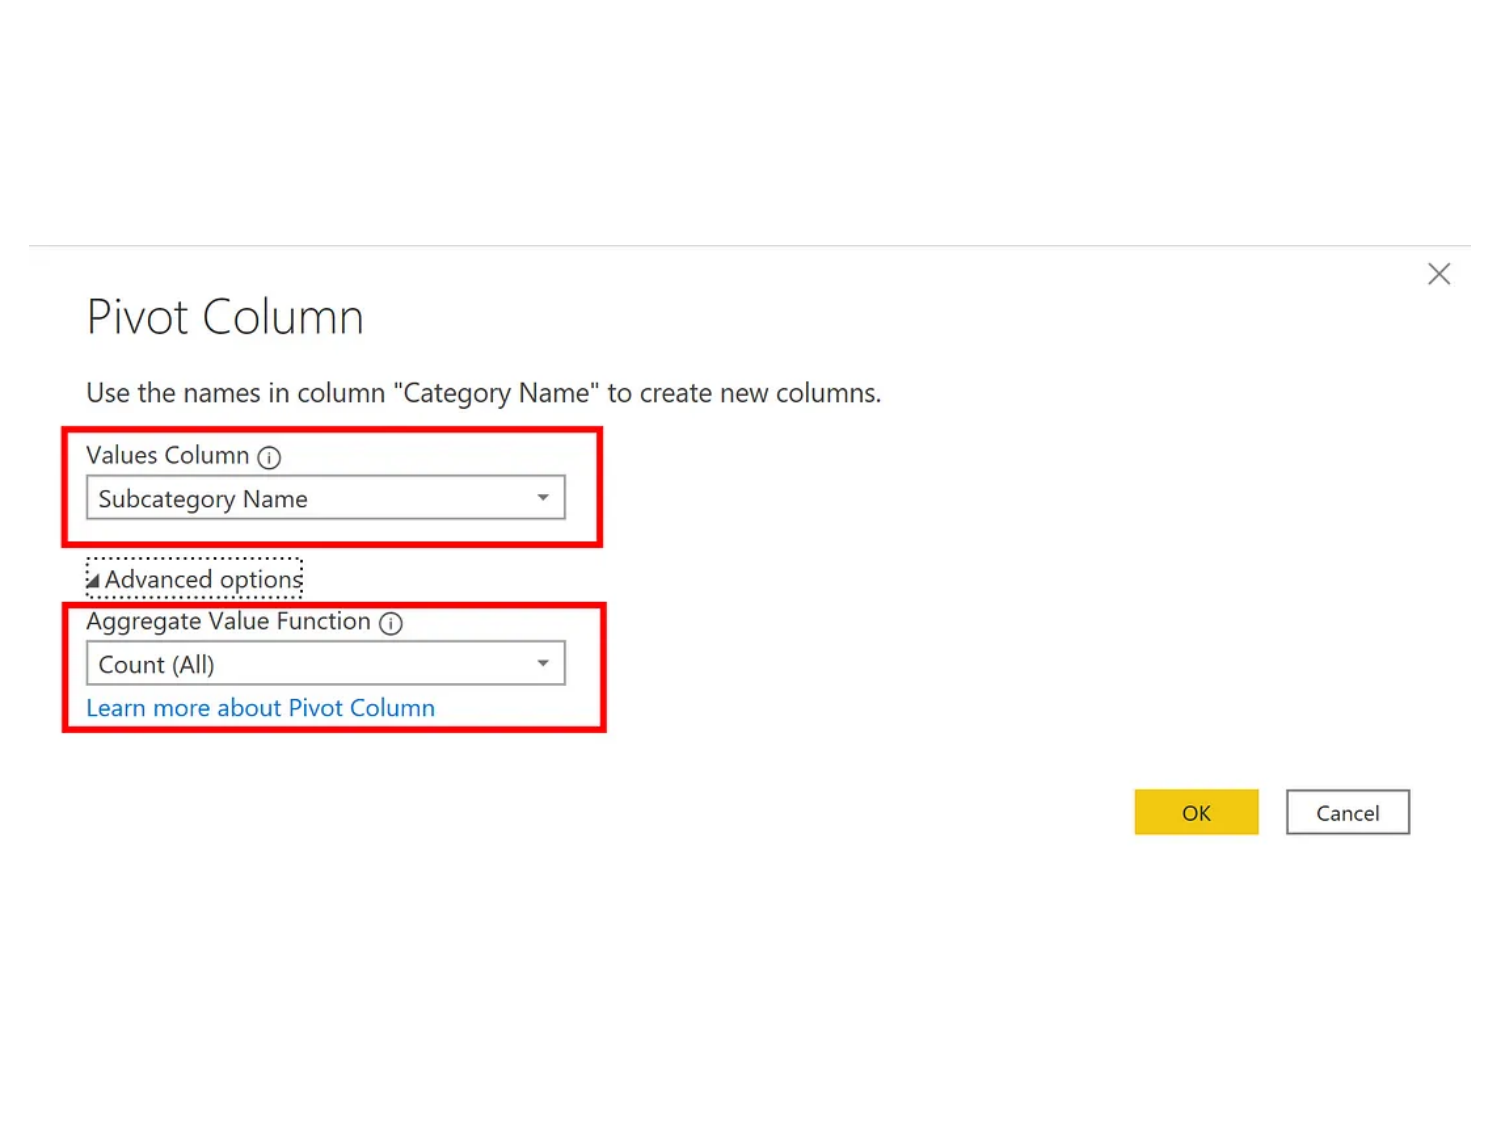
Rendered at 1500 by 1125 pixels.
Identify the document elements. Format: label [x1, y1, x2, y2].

list [29, 245, 1471, 892]
